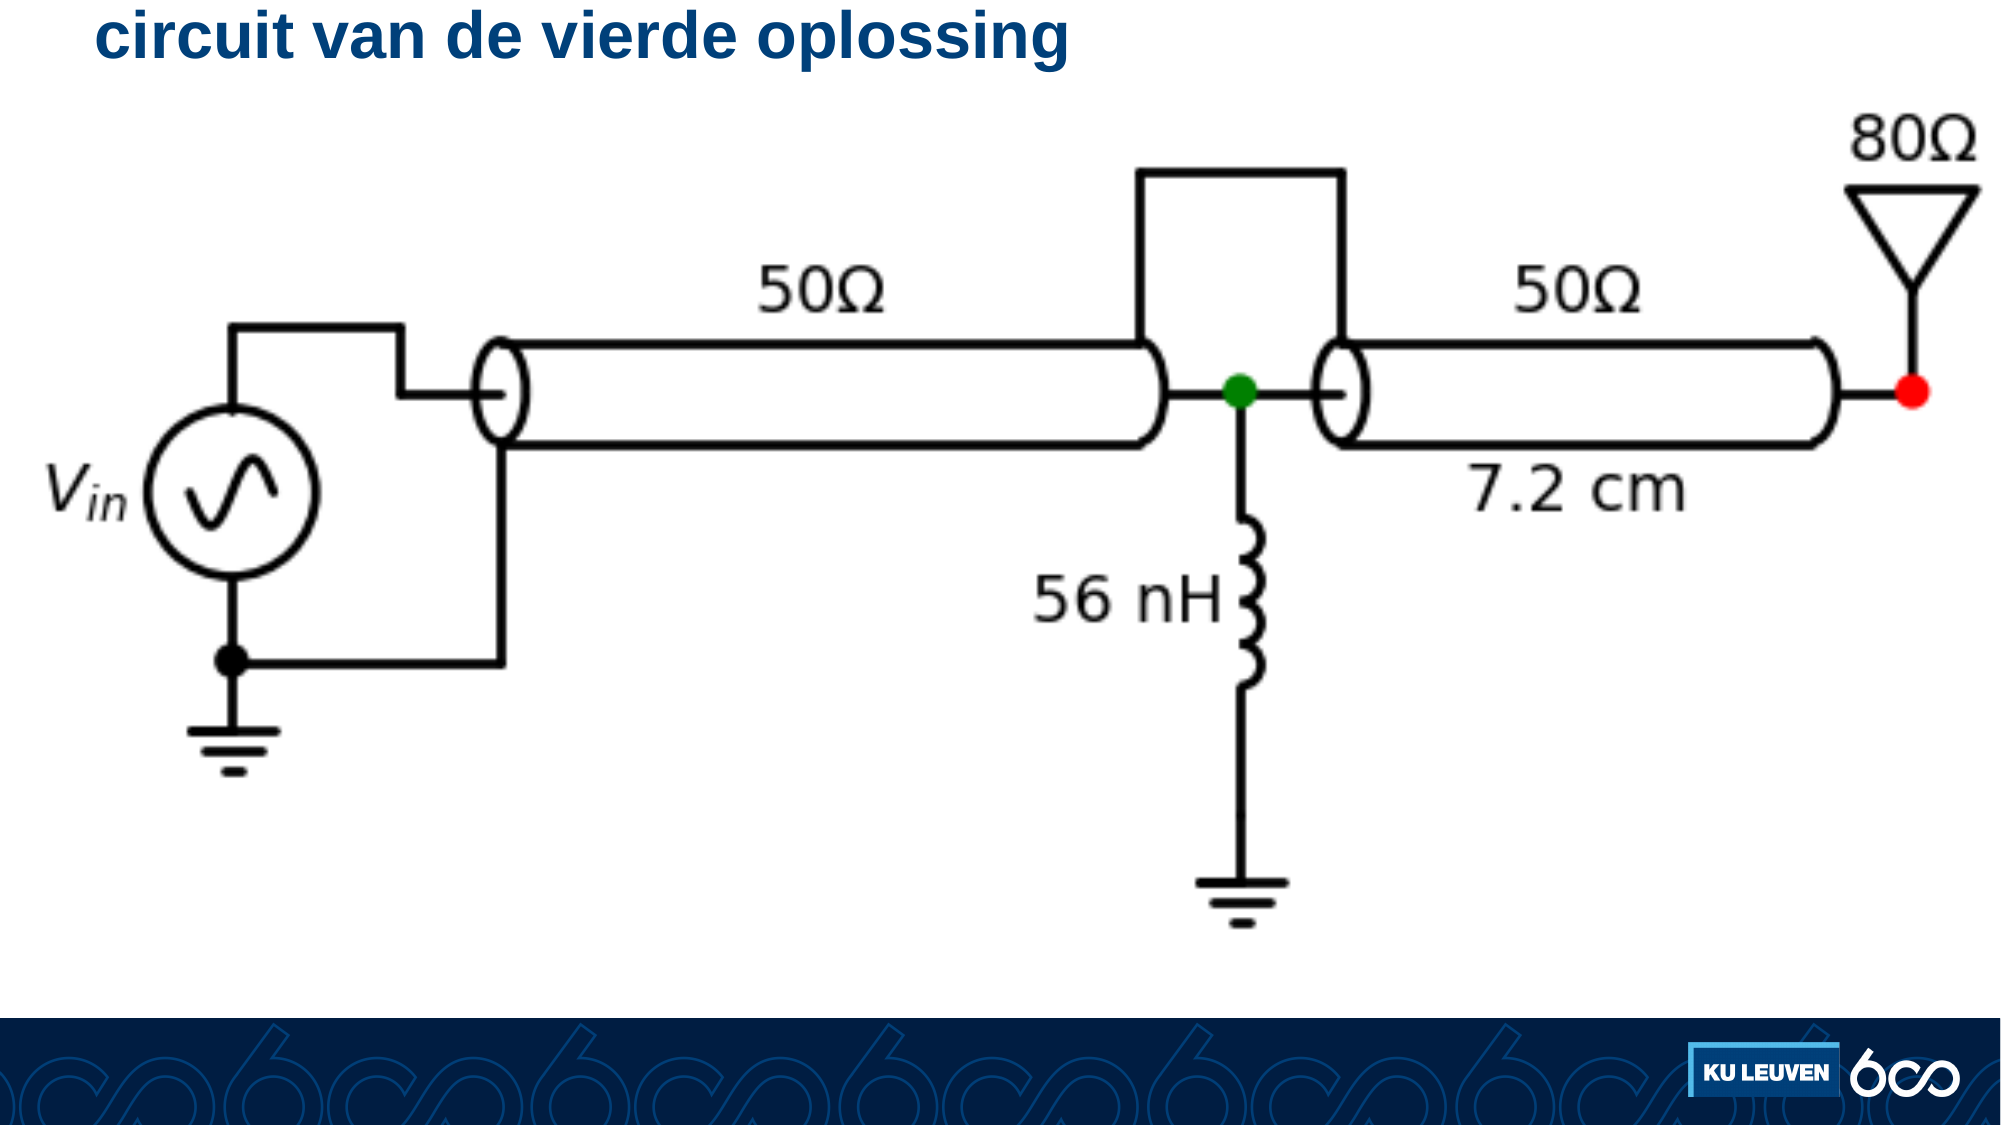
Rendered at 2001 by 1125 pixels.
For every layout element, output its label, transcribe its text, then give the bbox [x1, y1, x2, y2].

picture [0, 1018, 2001, 1125]
picture [0, 88, 2000, 943]
title circuit van de vierde oplossing [94, 0, 1906, 88]
